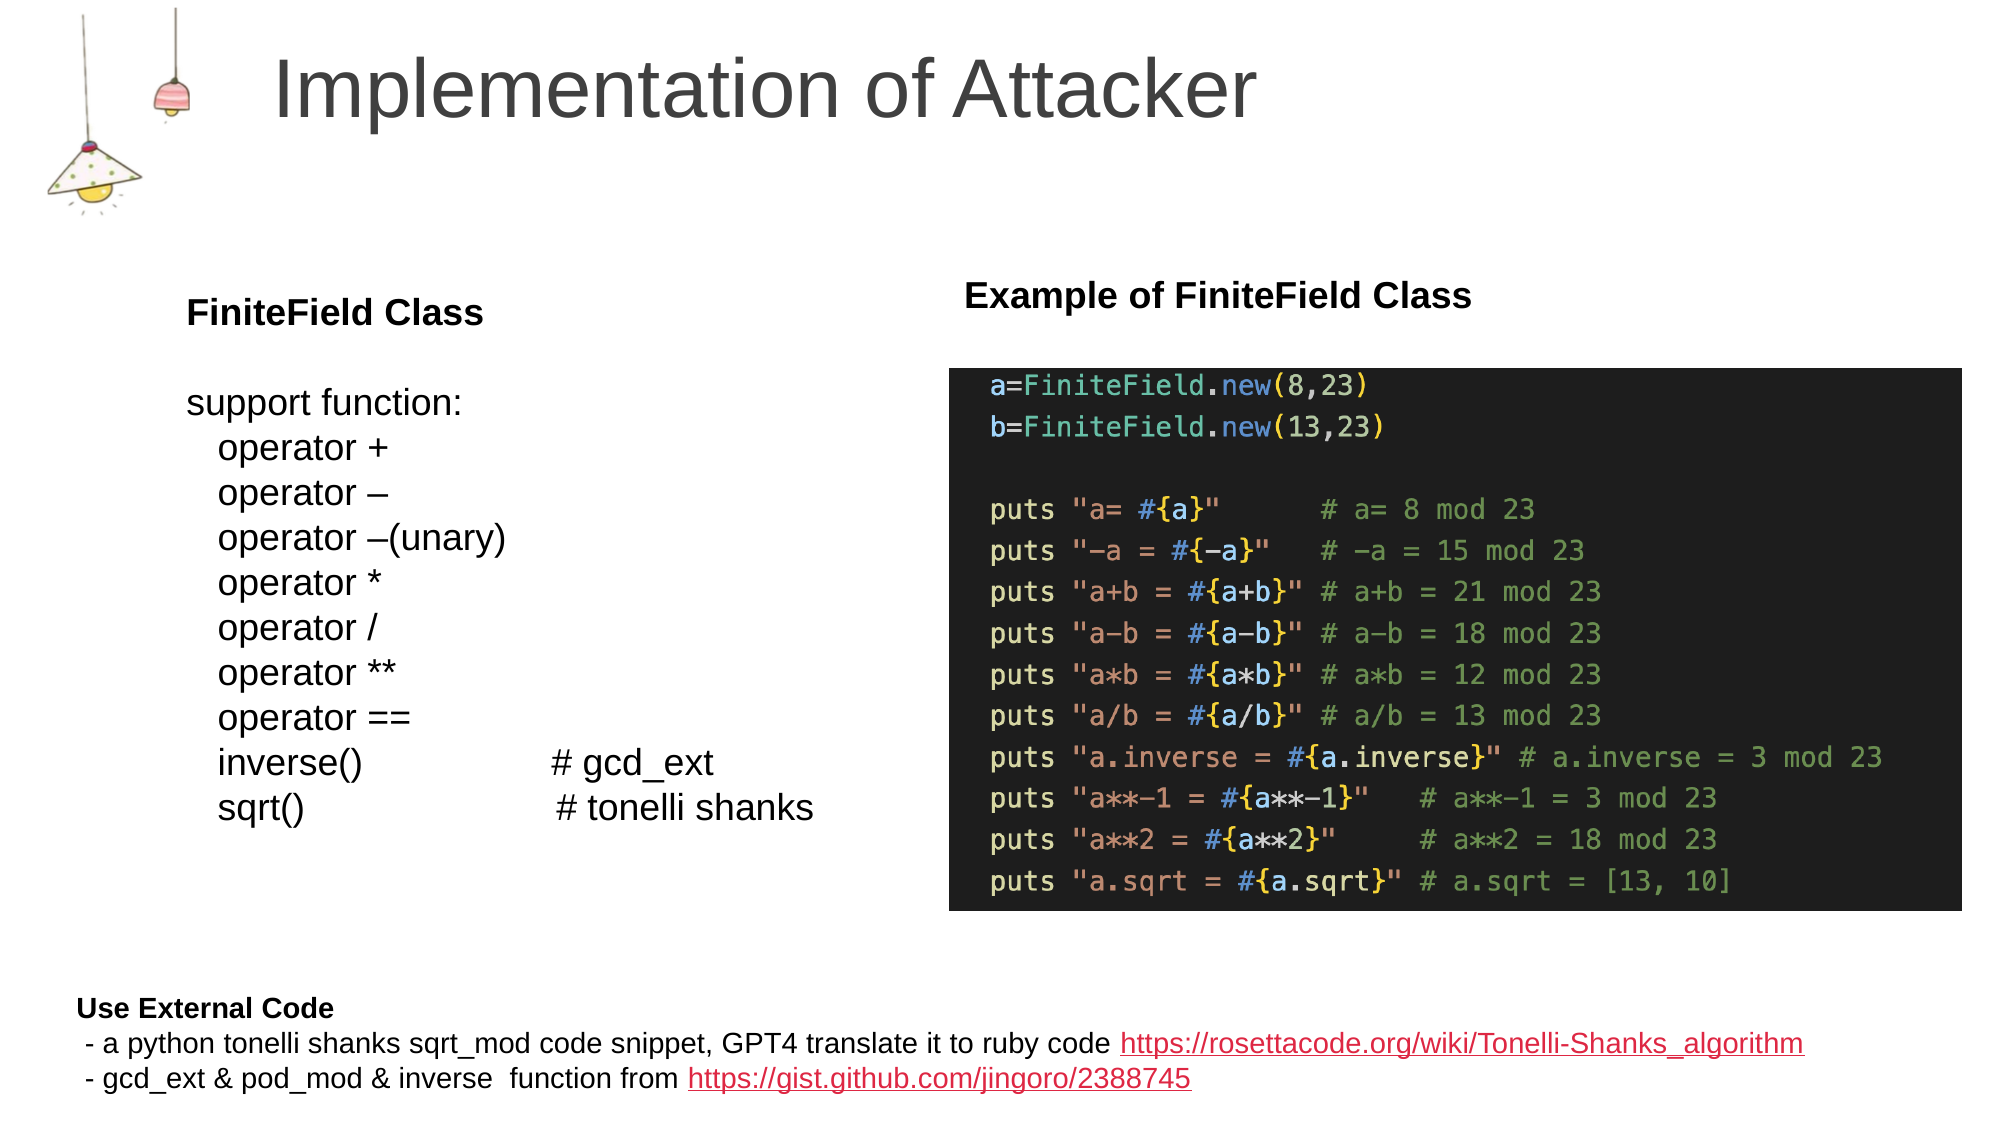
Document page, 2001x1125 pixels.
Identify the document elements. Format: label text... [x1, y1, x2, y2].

picture [949, 368, 1962, 911]
text_box Use External Code - a python tonelli shanks sqrt_mod code snippet, GPT4 translate it to ruby code https://rosettacode.org/wiki/Tonelli-Shanks_algorithm - gcd_ext & pod_mod & inverse function from https://gist.github.com/jingoro/2388745 [61, 981, 2000, 1125]
text_box FiniteField Class support function: operator + operator – operator –(unary) operator * operator / operator ** operator == inverse() # gcd_ext sqrt() # tonelli shanks [171, 280, 864, 835]
text_box Implementation of Attacker [258, 26, 1922, 242]
text_box Example of FiniteField Class [949, 263, 1642, 324]
picture [39, 7, 197, 225]
